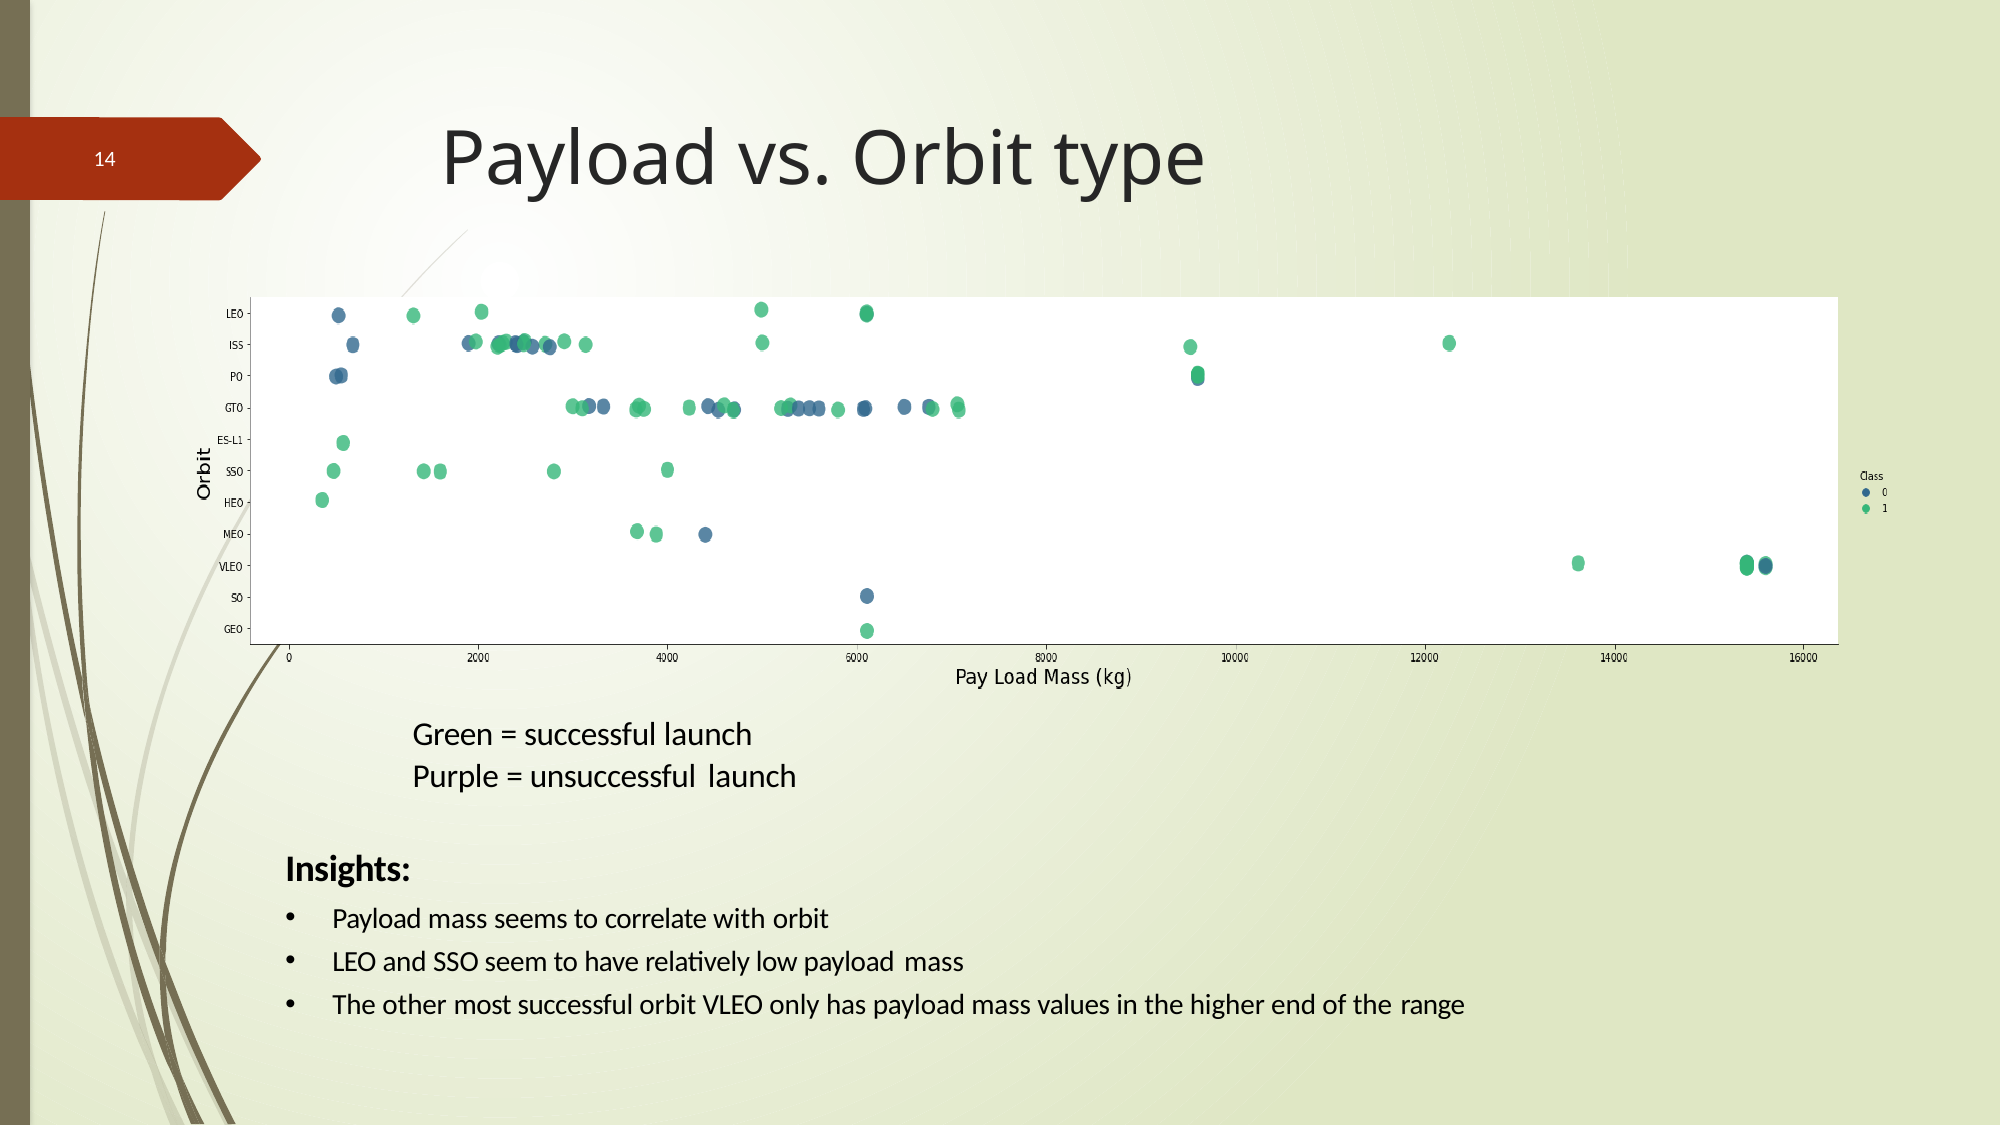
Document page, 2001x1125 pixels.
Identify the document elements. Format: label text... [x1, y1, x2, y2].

text_box Insights: Payload mass seems to correlate with orbit LEO and SSO seem to have relatively low payload mass The other most successful orbit VLEO only has payload mass values in the higher end of the range [283, 833, 1594, 1021]
text_box Green = successful launch Purple = unsuccessful launch [410, 710, 1372, 795]
slide_number 14 [87, 0, 216, 486]
text_box Payload vs. Orbit type [425, 102, 1888, 313]
text_box [196, 297, 1887, 689]
